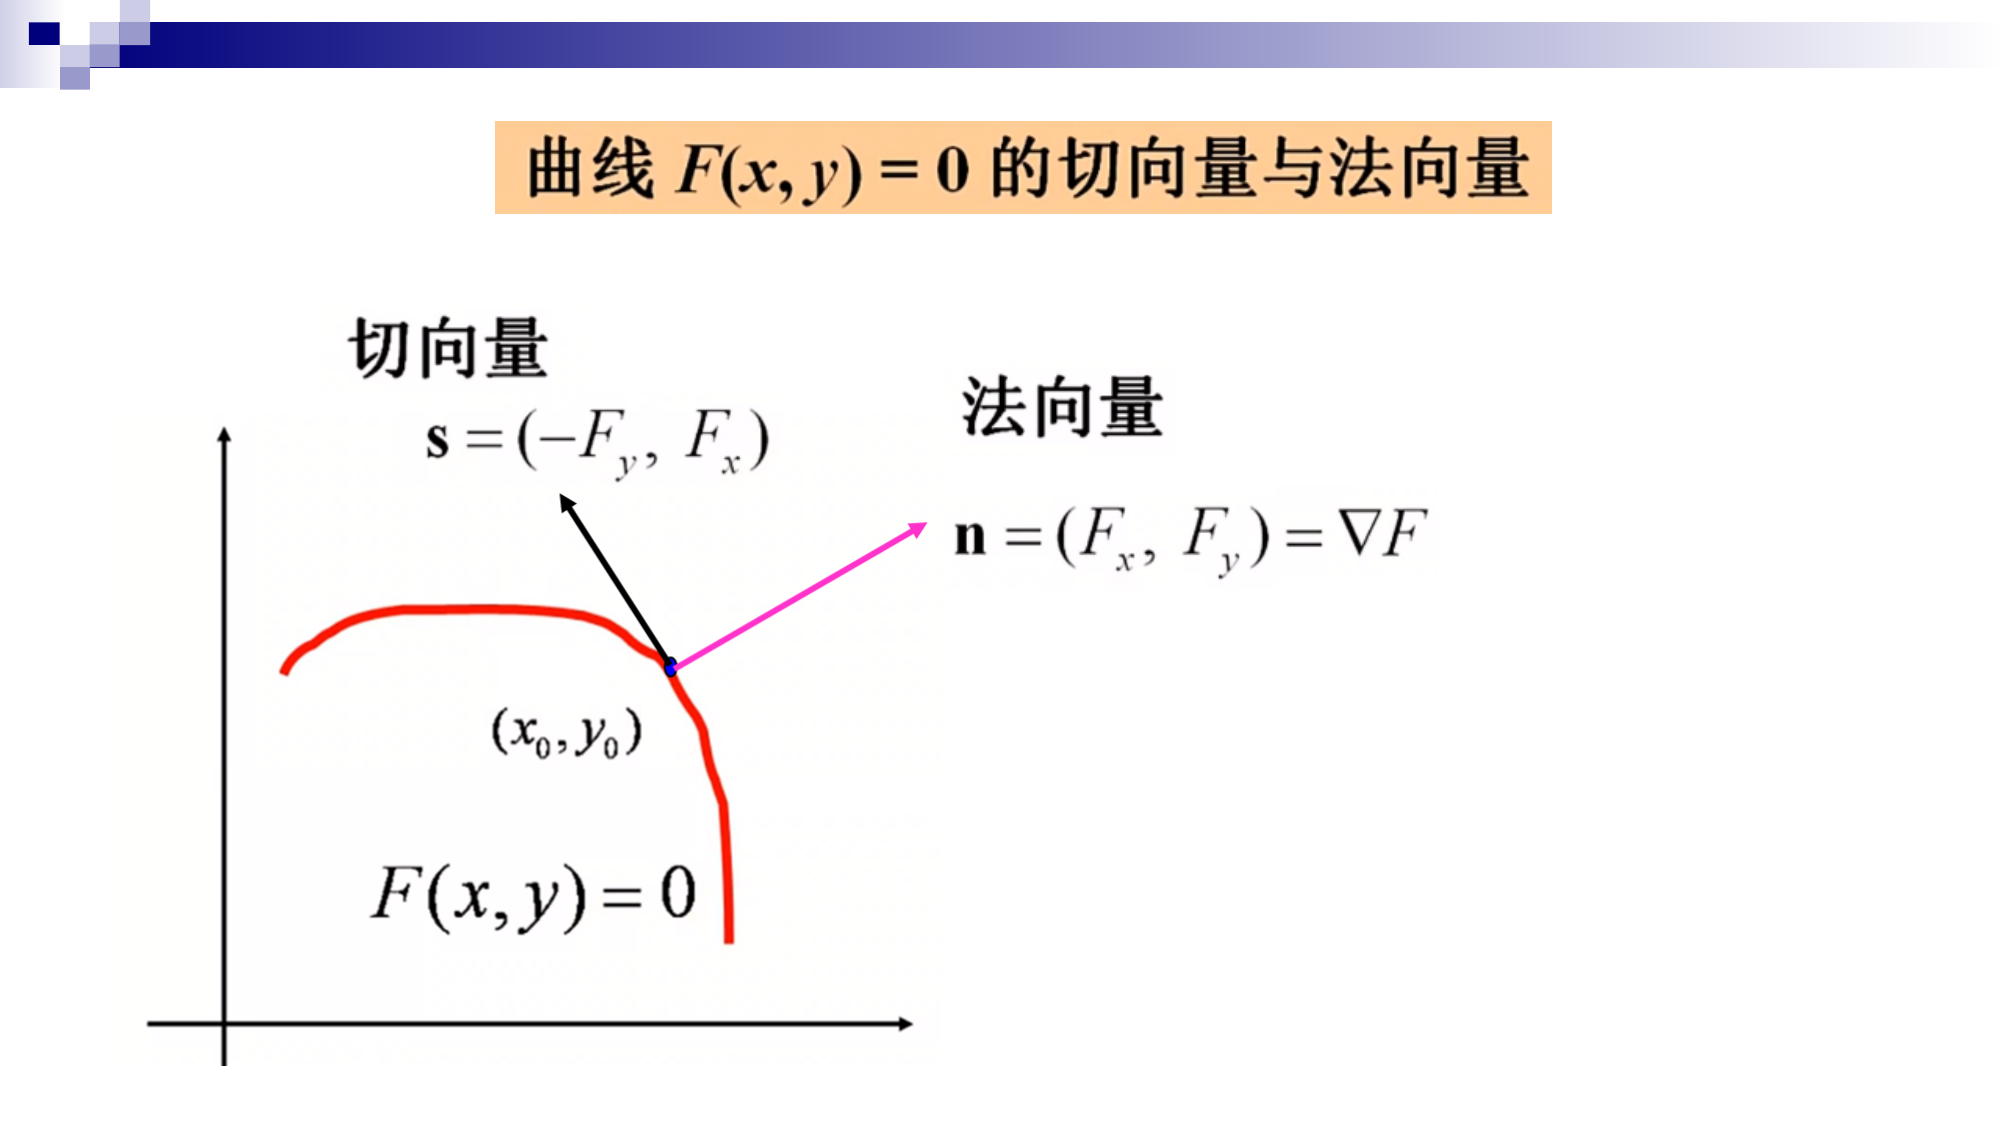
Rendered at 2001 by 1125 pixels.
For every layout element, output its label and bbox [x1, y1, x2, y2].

picture [106, 304, 1438, 1066]
picture [495, 121, 1552, 214]
